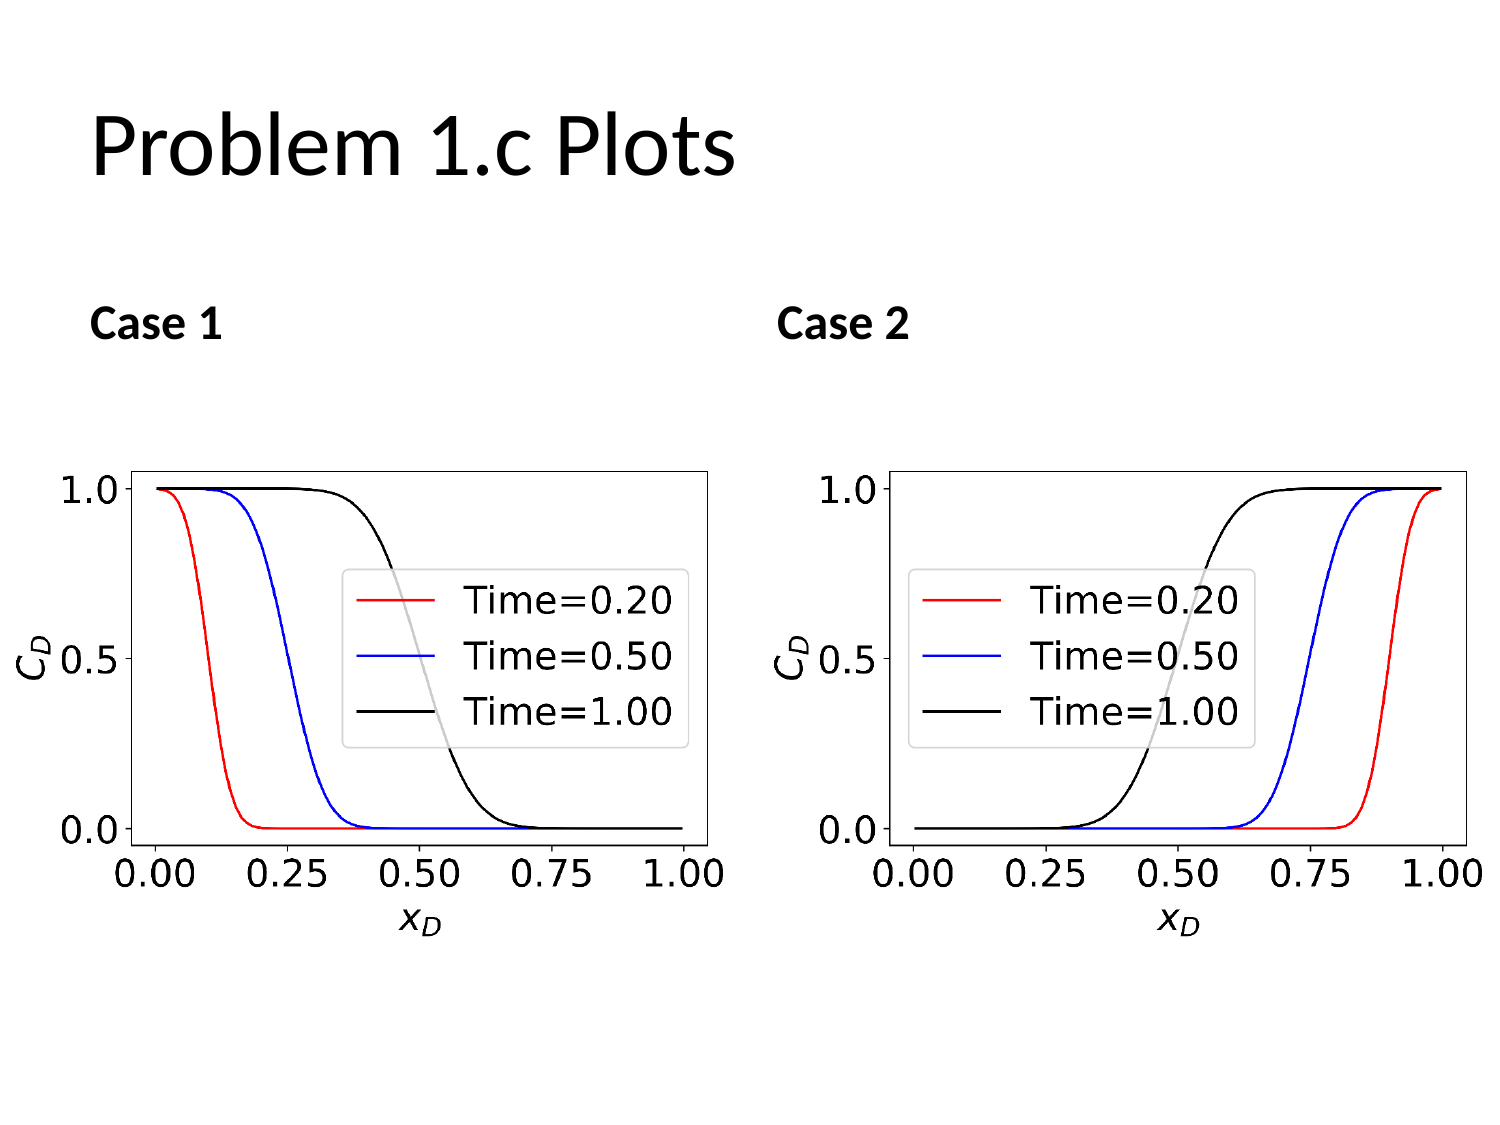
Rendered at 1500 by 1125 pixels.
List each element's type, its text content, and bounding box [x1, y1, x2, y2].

title Problem 1.c Plots [75, 45, 1425, 233]
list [3, 459, 738, 951]
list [761, 459, 1497, 951]
list Case 2 [761, 251, 1425, 357]
list Case 1 [75, 251, 738, 357]
